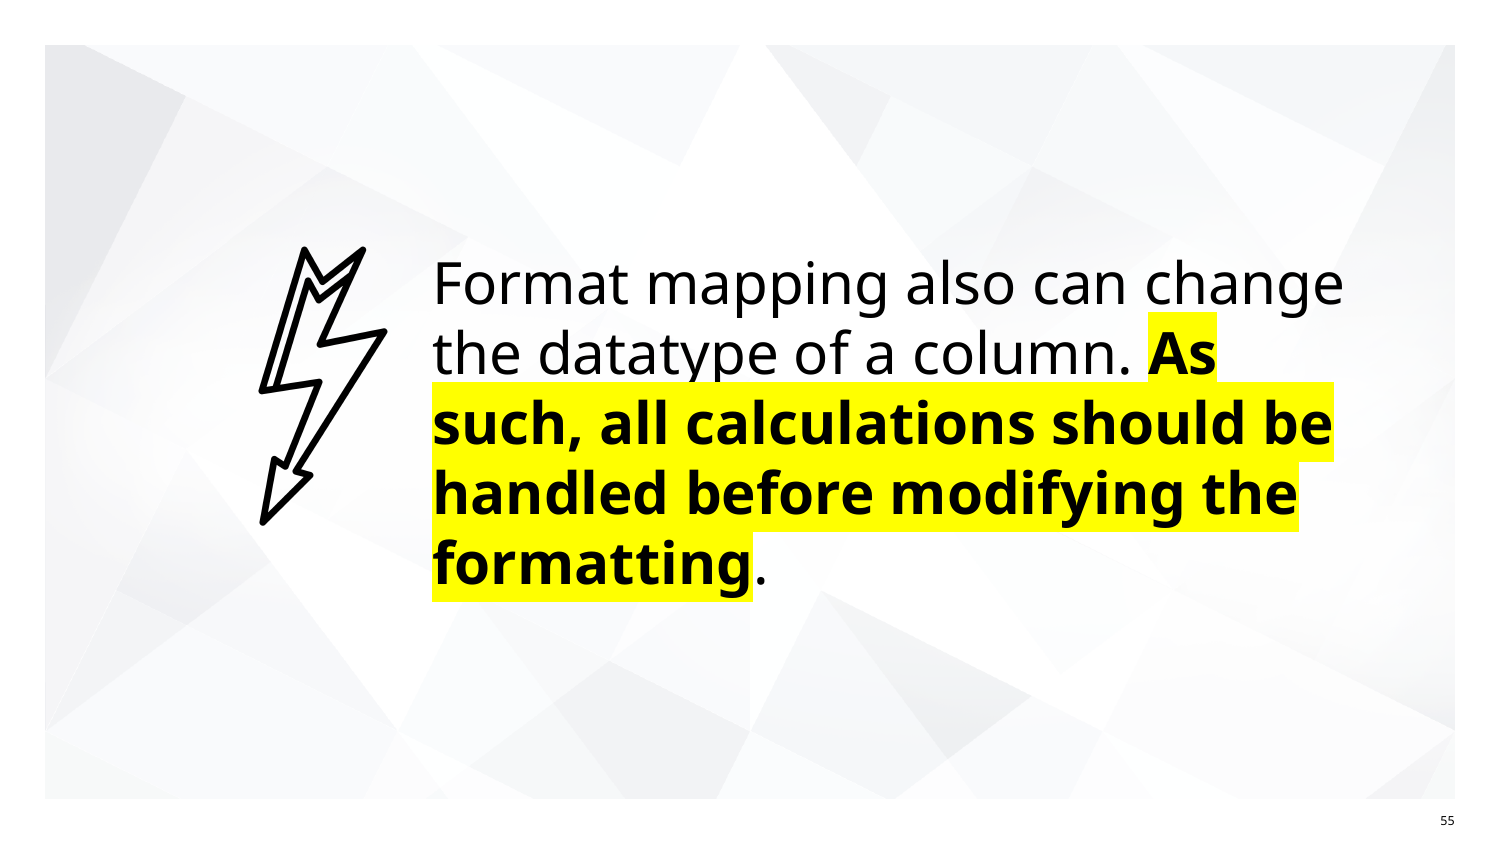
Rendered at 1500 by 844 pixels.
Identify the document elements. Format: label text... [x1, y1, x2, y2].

title Format mapping also can change the datatype of a column. As such, all calculations should be handled before modifying the formatting. [417, 231, 1364, 653]
picture [45, 45, 1455, 799]
